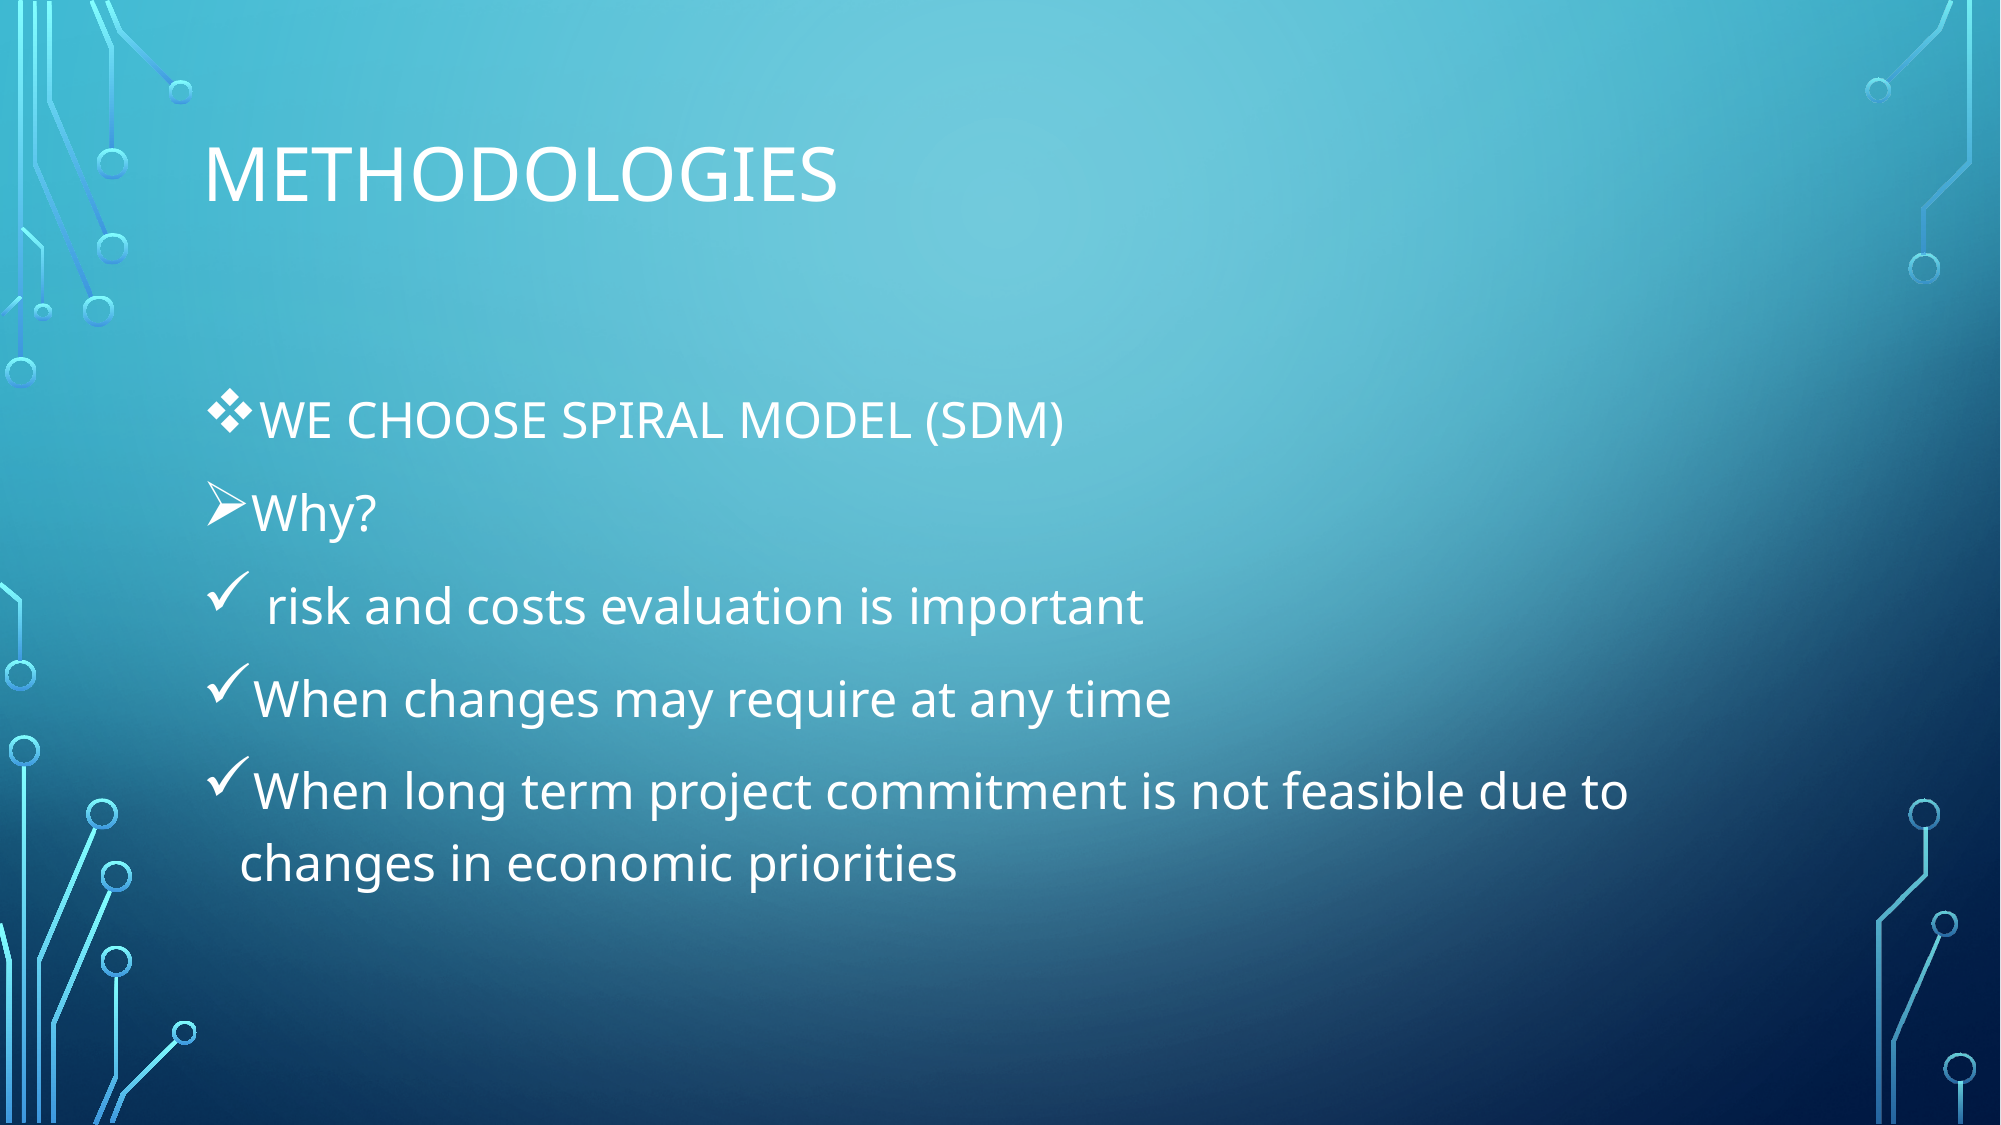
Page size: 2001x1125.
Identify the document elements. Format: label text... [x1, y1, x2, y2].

list WE CHOOSE SPIRAL MODEL (SDM) Why? risk and costs evaluation is important When changes may require at any time When long term project commitment is not feasible due to changes in economic priorities [187, 369, 1813, 950]
title Methodologies [187, 101, 1813, 344]
